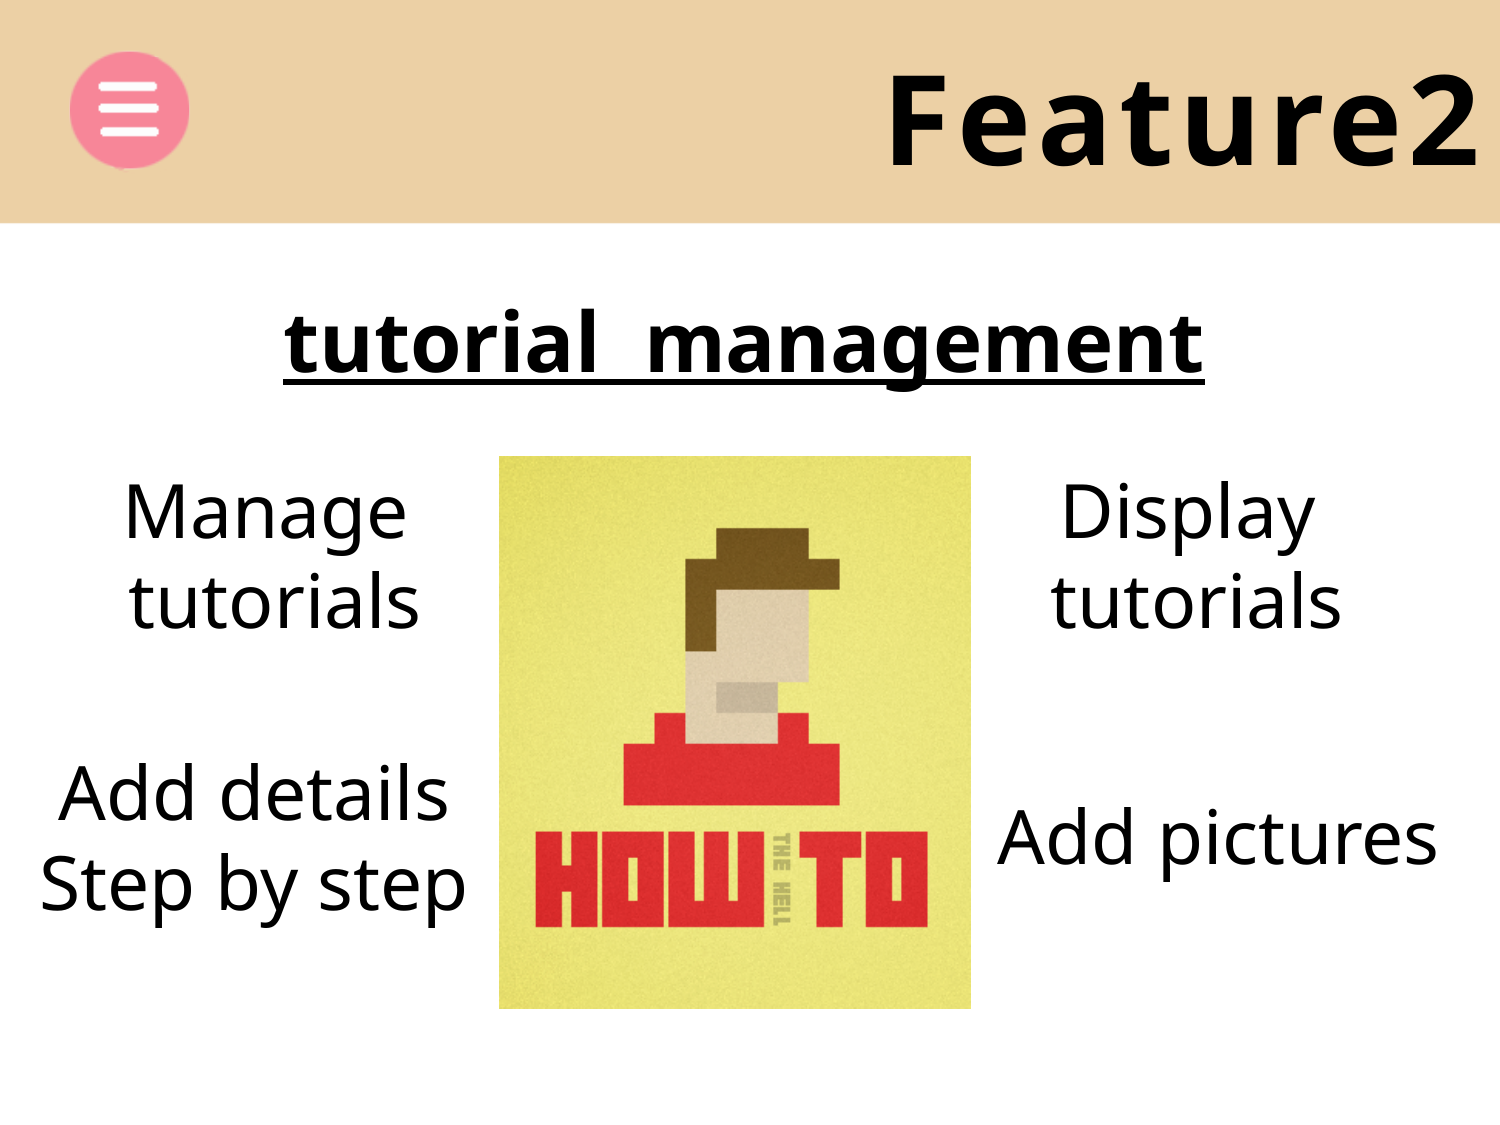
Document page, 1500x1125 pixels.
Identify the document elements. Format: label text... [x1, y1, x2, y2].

text_box Add pictures [975, 781, 1498, 887]
text_box Feature2 [867, 33, 1496, 199]
text_box tutorial management [194, 281, 1295, 397]
picture [0, 0, 1500, 1125]
text_box Display tutorials [971, 456, 1476, 651]
text_box Manage tutorials [0, 456, 497, 651]
text_box Add details Step by step [0, 738, 494, 934]
